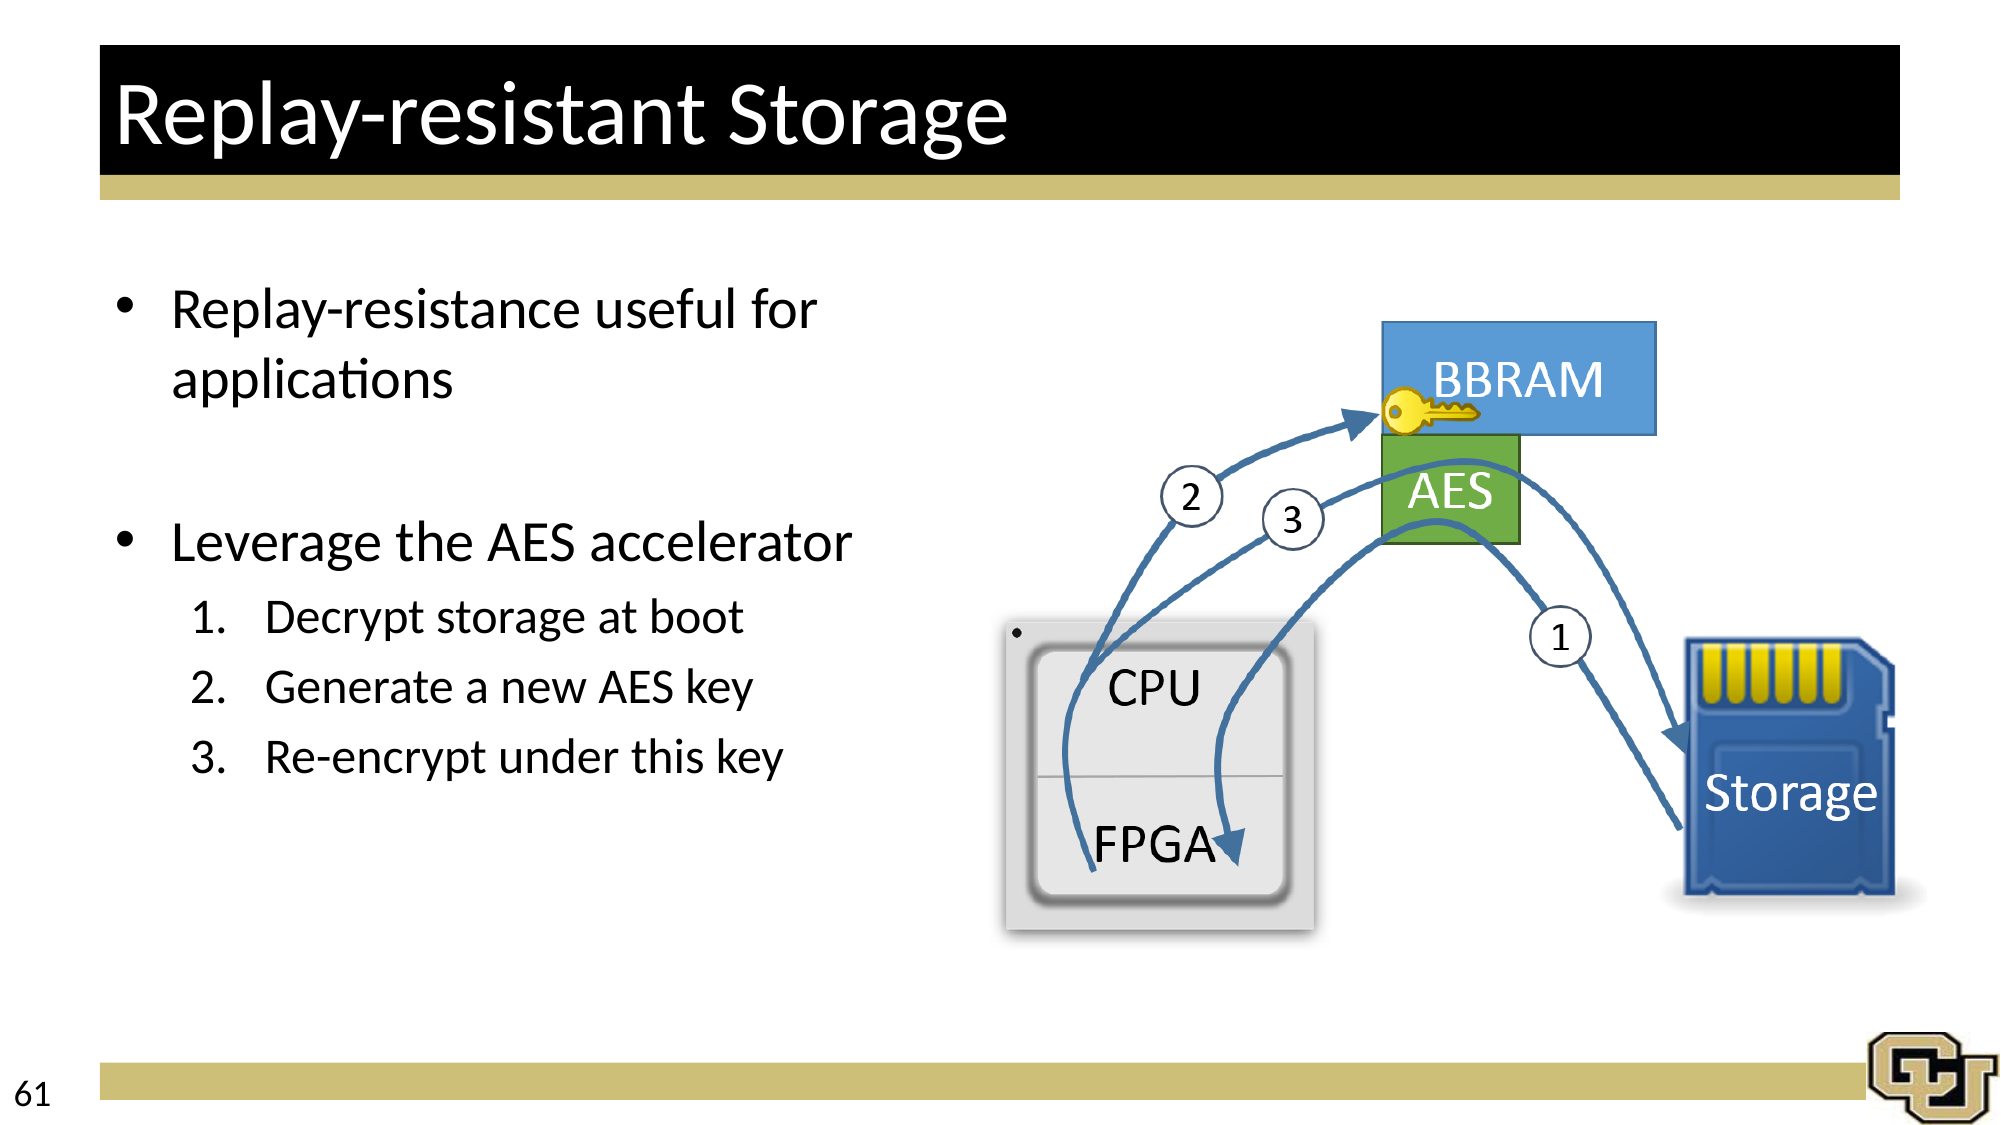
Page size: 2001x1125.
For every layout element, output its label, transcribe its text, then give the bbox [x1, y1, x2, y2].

picture [962, 299, 1927, 951]
slide_number 61 [0, 1061, 466, 1122]
picture [1866, 1032, 2000, 1125]
title Replay-resistant Storage [99, 45, 1900, 175]
list Replay-resistance useful for applications Leverage the AES accelerator Decrypt storage at boot Generate a new AES key Re-encrypt under this key [99, 262, 913, 1005]
